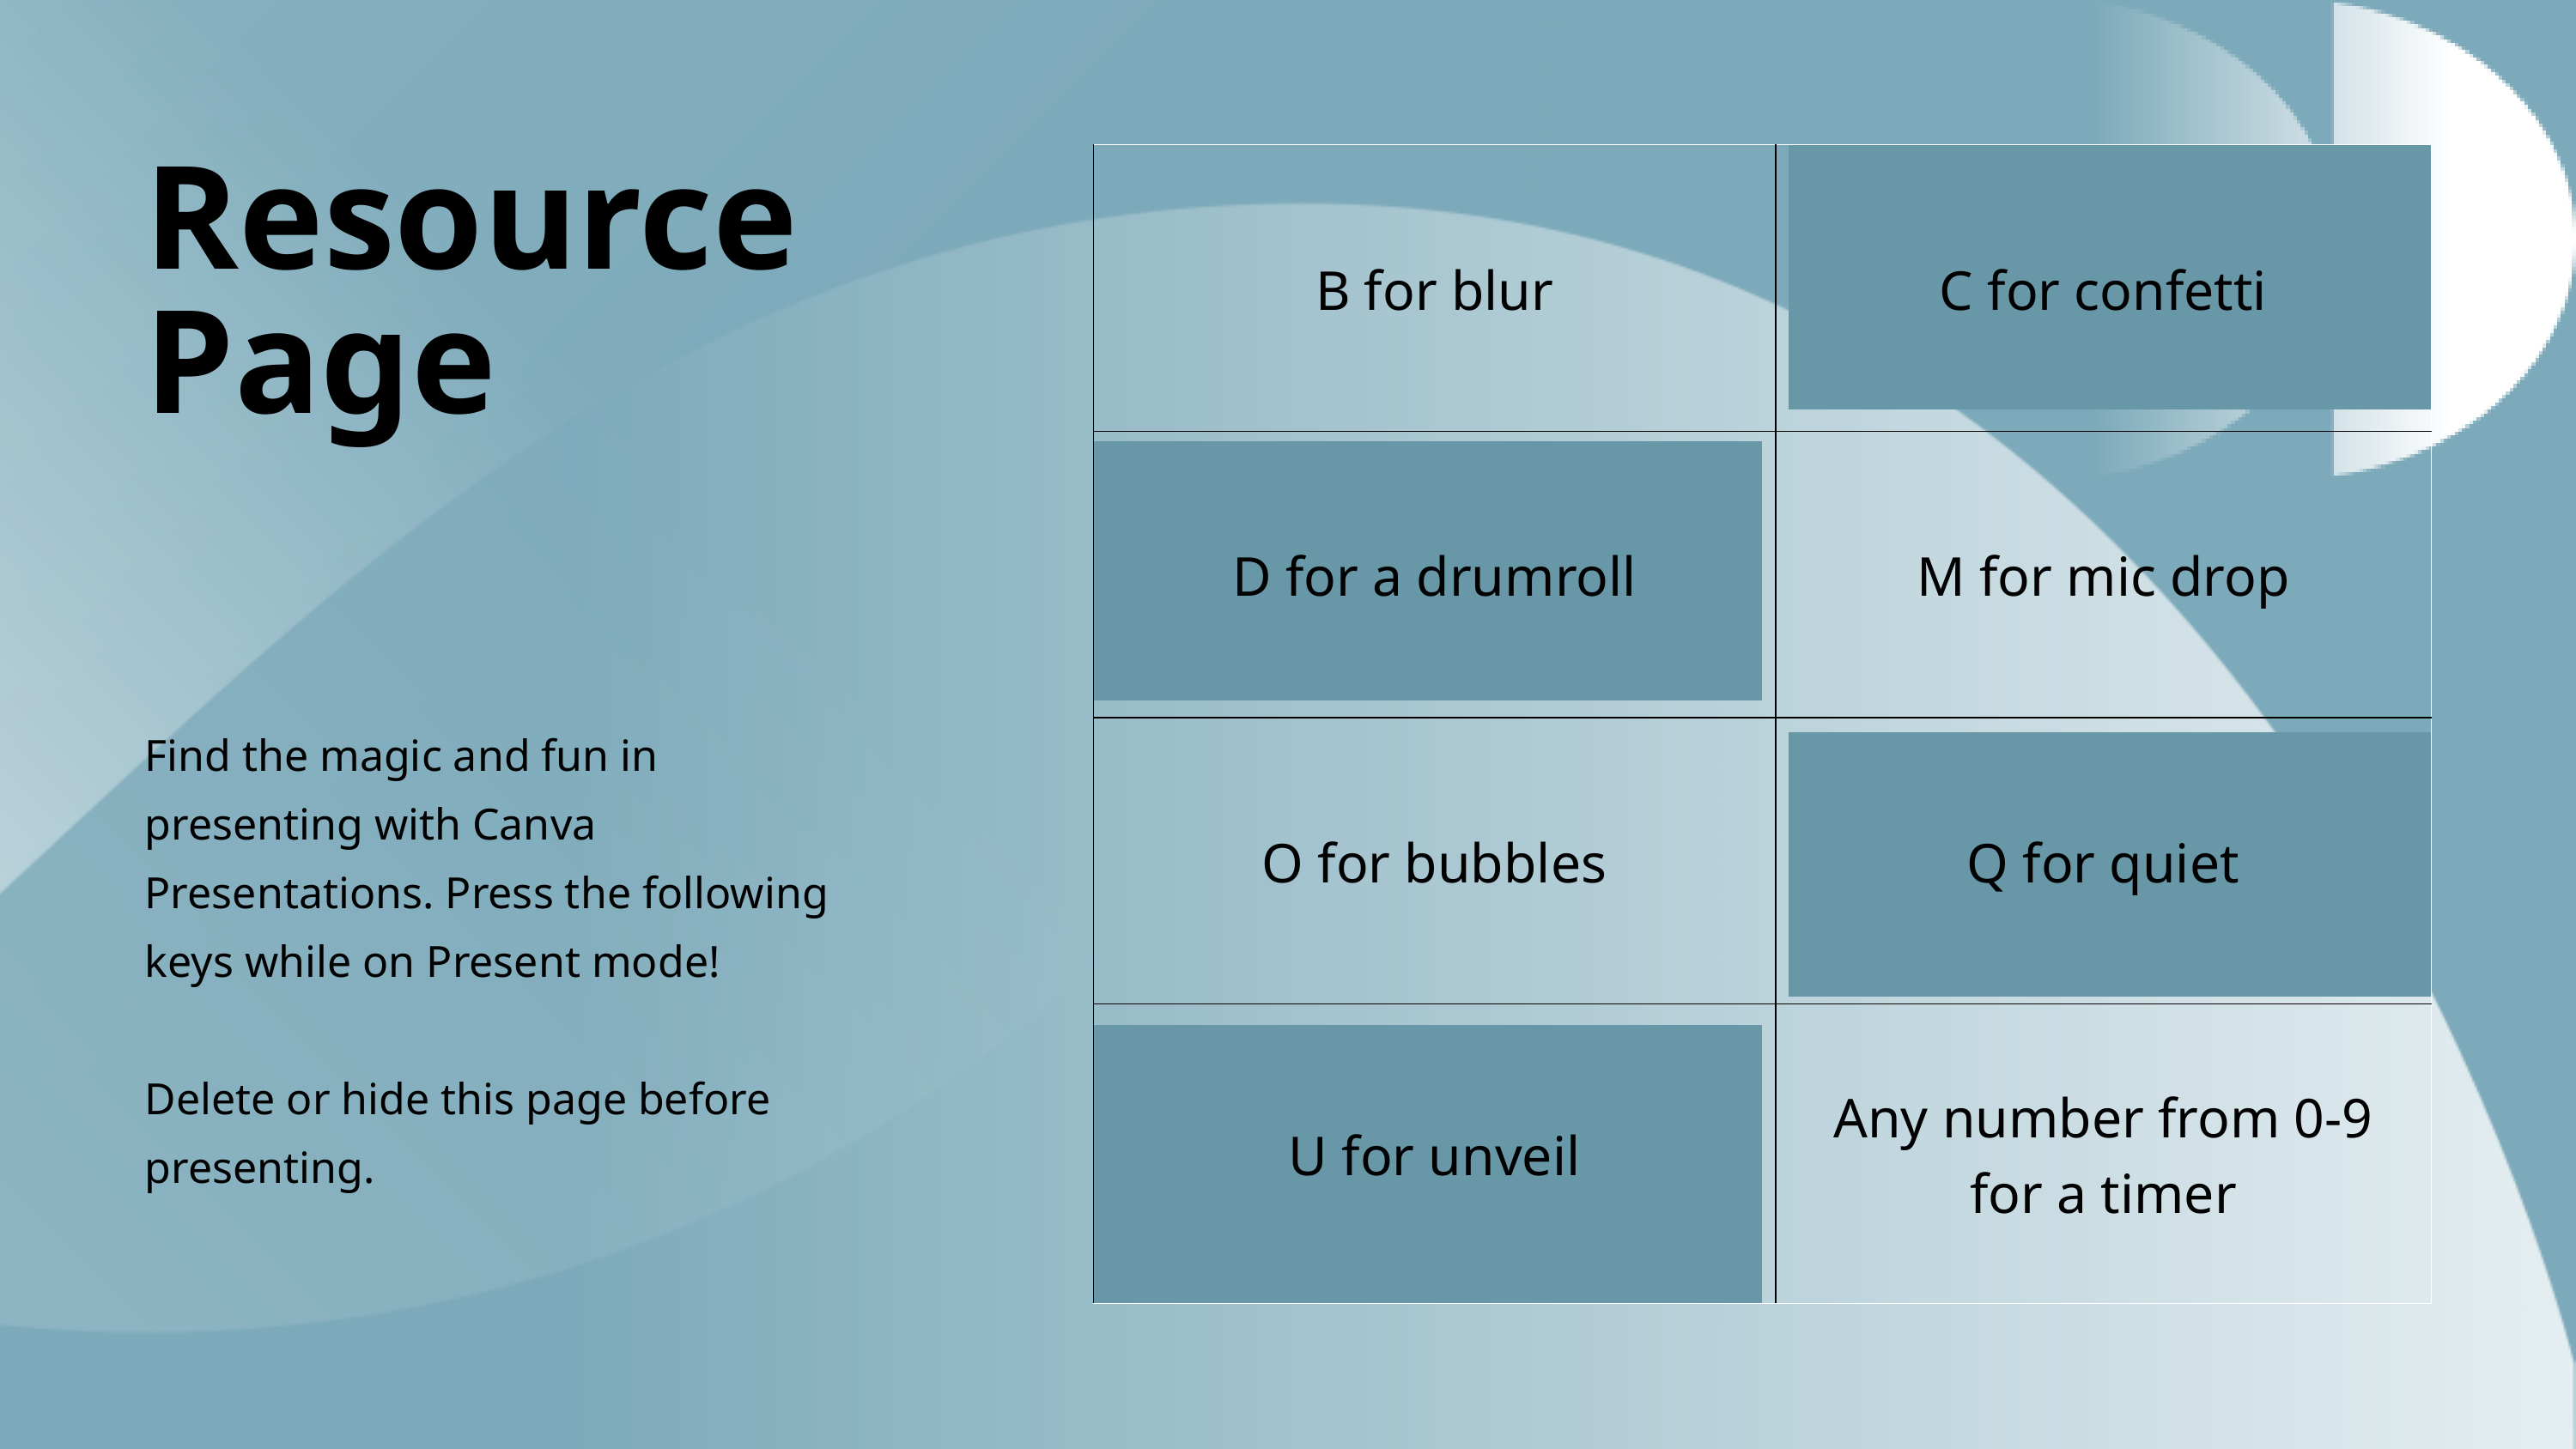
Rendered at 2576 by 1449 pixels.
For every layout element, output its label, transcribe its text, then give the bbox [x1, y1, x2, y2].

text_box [1093, 440, 1763, 701]
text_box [1093, 1024, 1763, 1304]
table_header C for confetti [1777, 145, 2431, 431]
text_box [1788, 731, 2432, 997]
text_box [2096, 0, 2576, 480]
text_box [1788, 144, 2432, 409]
table_cell M for mic drop [1777, 432, 2431, 717]
text_box Resource Page [144, 153, 975, 442]
table_cell Any number from 0-9 for a timer [1777, 1004, 2431, 1303]
table_cell O for bubbles [1094, 718, 1775, 1003]
table_cell Q for quiet [1777, 718, 2431, 1003]
table_header B for blur [1094, 145, 1775, 431]
text_box Find the magic and fun in presenting with Canva Presentations. Press the following keys while on Present mode! Delete or hide this page before presenting. [144, 711, 884, 1192]
table_cell D for a drumroll [1094, 432, 1775, 717]
text_box [0, 0, 2576, 1449]
table_cell U for unveil [1094, 1004, 1775, 1303]
